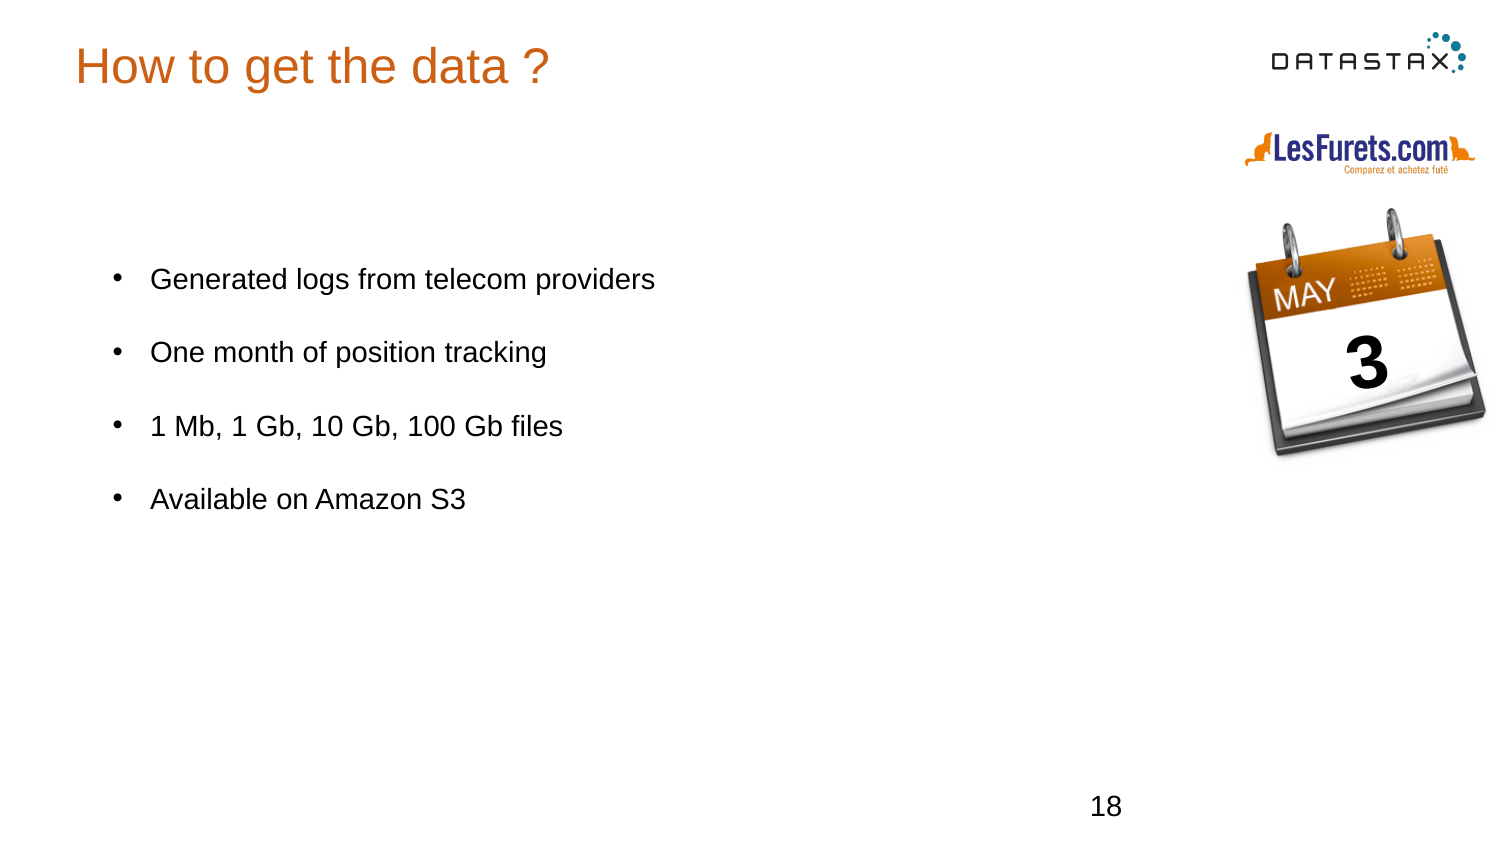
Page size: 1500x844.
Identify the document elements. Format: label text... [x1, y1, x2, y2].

picture [1244, 132, 1475, 175]
title How to get the data ? [75, 33, 1236, 116]
list Generated logs from telecom providers One month of position tracking 1 Mb, 1 Gb, 10 Gb, 100 Gb files Available on Amazon S3 [75, 186, 1236, 754]
slide_number ‹#› [1074, 782, 1425, 827]
picture [1272, 32, 1466, 73]
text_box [1235, 205, 1500, 471]
